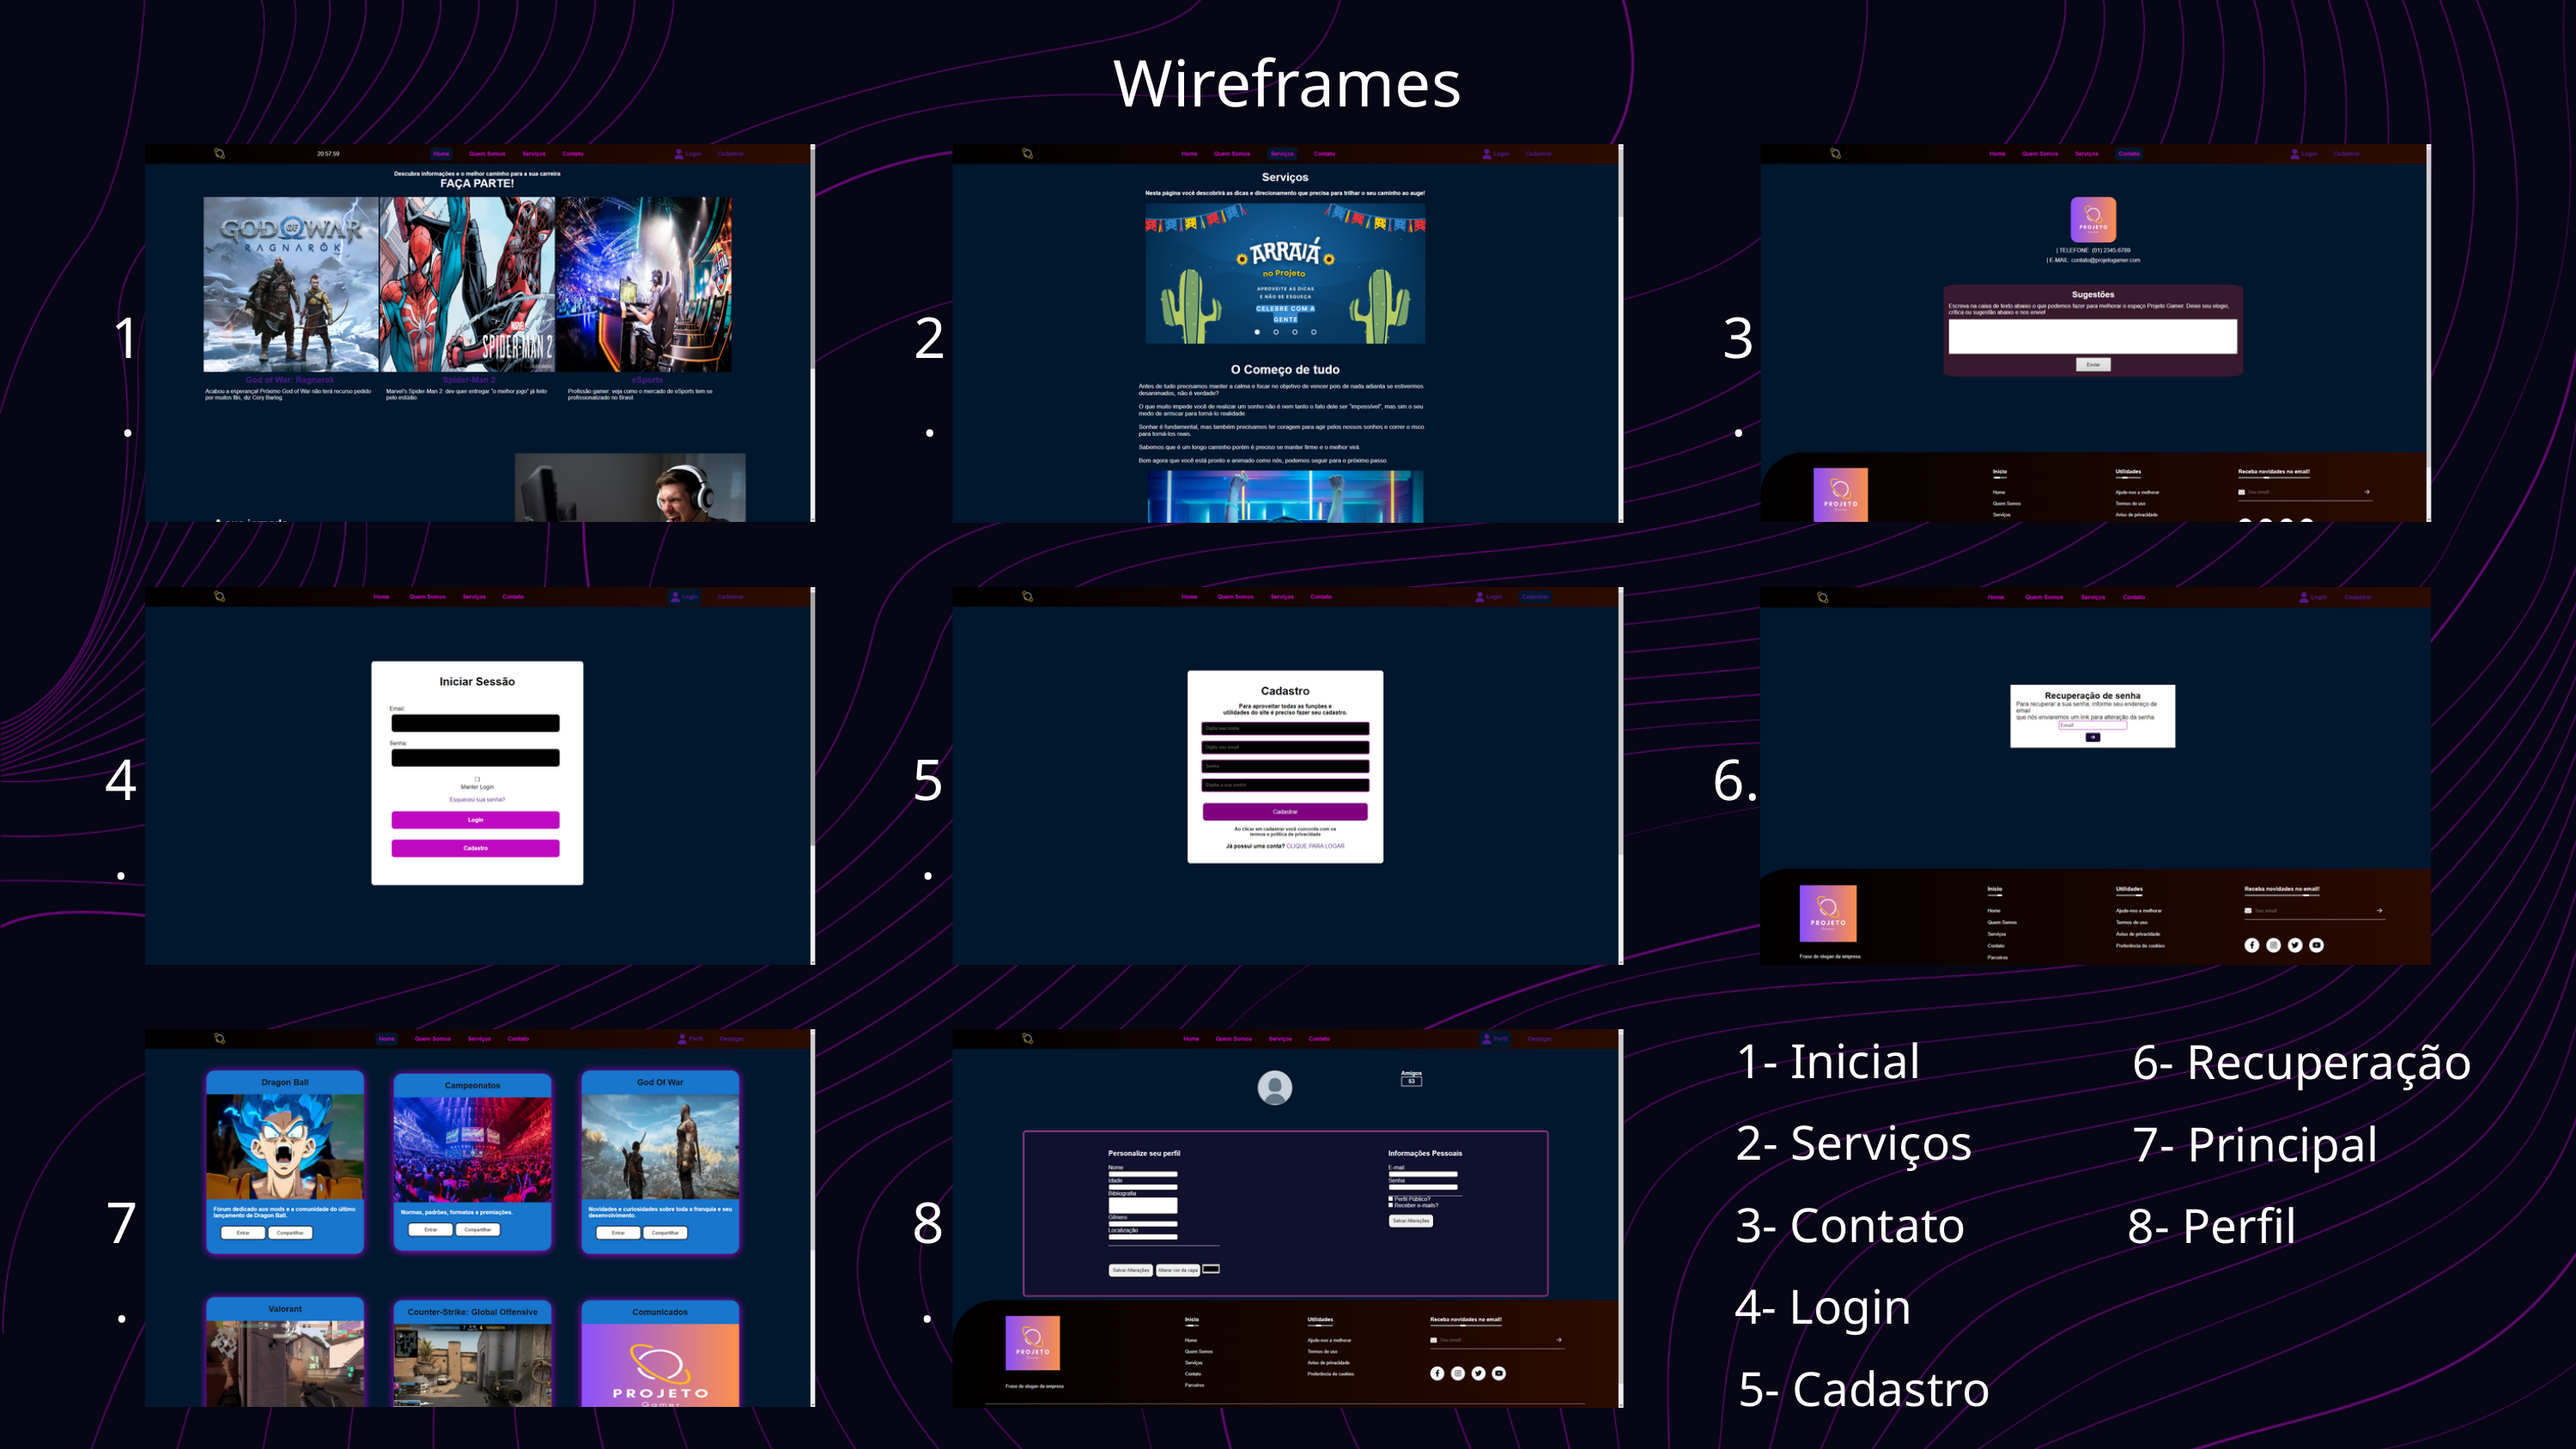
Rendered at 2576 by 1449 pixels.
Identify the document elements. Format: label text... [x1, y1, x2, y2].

text_box [952, 587, 1624, 965]
text_box 5- Cadastro [1723, 1349, 2005, 1416]
text_box [1759, 587, 2432, 965]
text_box 2. [908, 290, 953, 449]
text_box 8. [904, 1175, 952, 1334]
text_box [144, 1029, 816, 1407]
text_box [1760, 144, 2432, 522]
text_box [0, 0, 2576, 1449]
text_box 6. [1712, 732, 1760, 812]
text_box 4. [98, 732, 145, 891]
text_box 8- Perfil [2121, 1187, 2304, 1253]
text_box 3- Contato [1728, 1185, 1975, 1252]
text_box 4- Login [1728, 1268, 1920, 1334]
text_box 1- Inicial [1728, 1022, 1929, 1088]
text_box 2- Serviços [1728, 1103, 1981, 1170]
text_box 1. [110, 290, 145, 449]
text_box 5. [905, 732, 952, 891]
text_box 7. [100, 1175, 144, 1334]
text_box [952, 144, 1624, 523]
text_box [144, 144, 816, 522]
text_box 7- Principal [2120, 1105, 2391, 1172]
text_box Wireframes [352, 42, 2224, 120]
text_box [144, 587, 816, 965]
text_box [952, 1029, 1624, 1408]
text_box 3. [1716, 290, 1762, 449]
text_box 6- Recuperação [2120, 1022, 2485, 1089]
